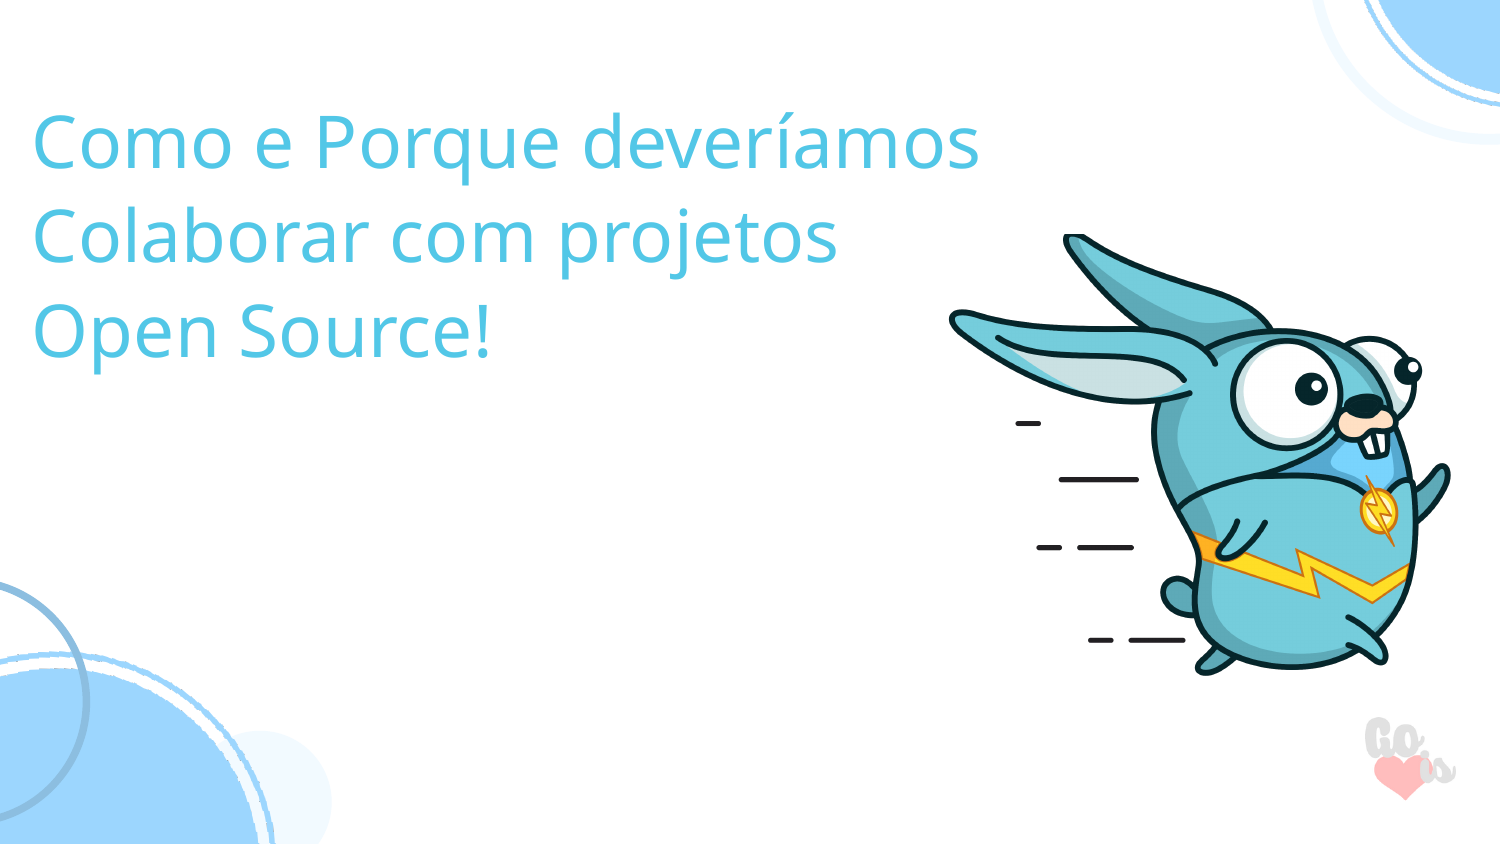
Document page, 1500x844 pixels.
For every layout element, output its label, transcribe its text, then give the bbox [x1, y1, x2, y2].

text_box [1308, 0, 1500, 145]
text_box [0, 577, 344, 844]
text_box Como e Porque deveríamos Colaborar com projetos Open Source! [31, 88, 1005, 373]
picture [943, 234, 1492, 801]
